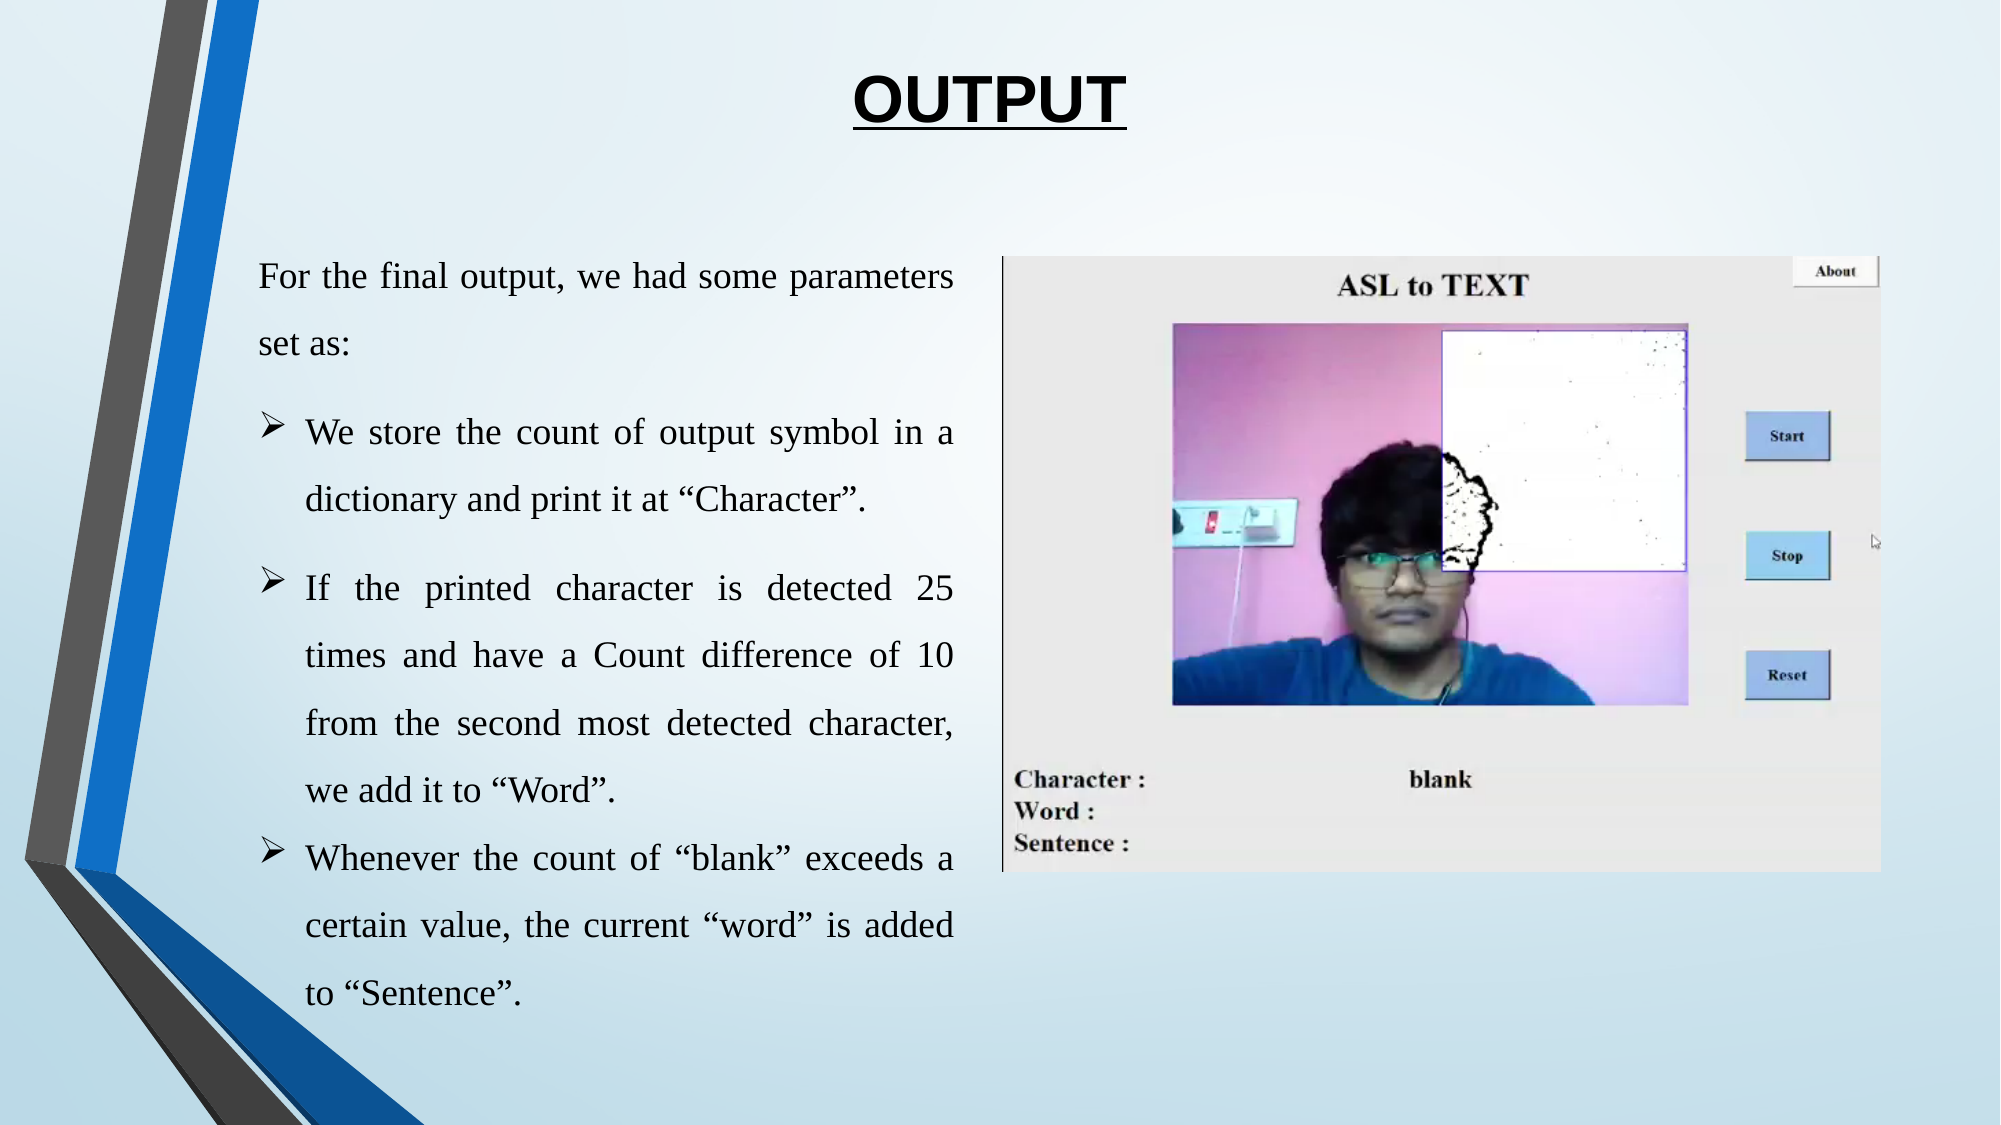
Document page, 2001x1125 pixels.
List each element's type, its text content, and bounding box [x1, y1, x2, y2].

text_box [1001, 255, 1882, 873]
text_box OUTPUT [837, 48, 1163, 144]
text_box For the final output, we had some parameters set as: We store the count of output symbol in a dictionary and print it at “Character”. If the printed character is detected 25 times and have a Count difference of 10 from the second most detected character, we add it to “Word”. Whenever the count of “blank” exceeds a certain value, the current “word” is added to “Sentence”. [243, 220, 970, 1072]
